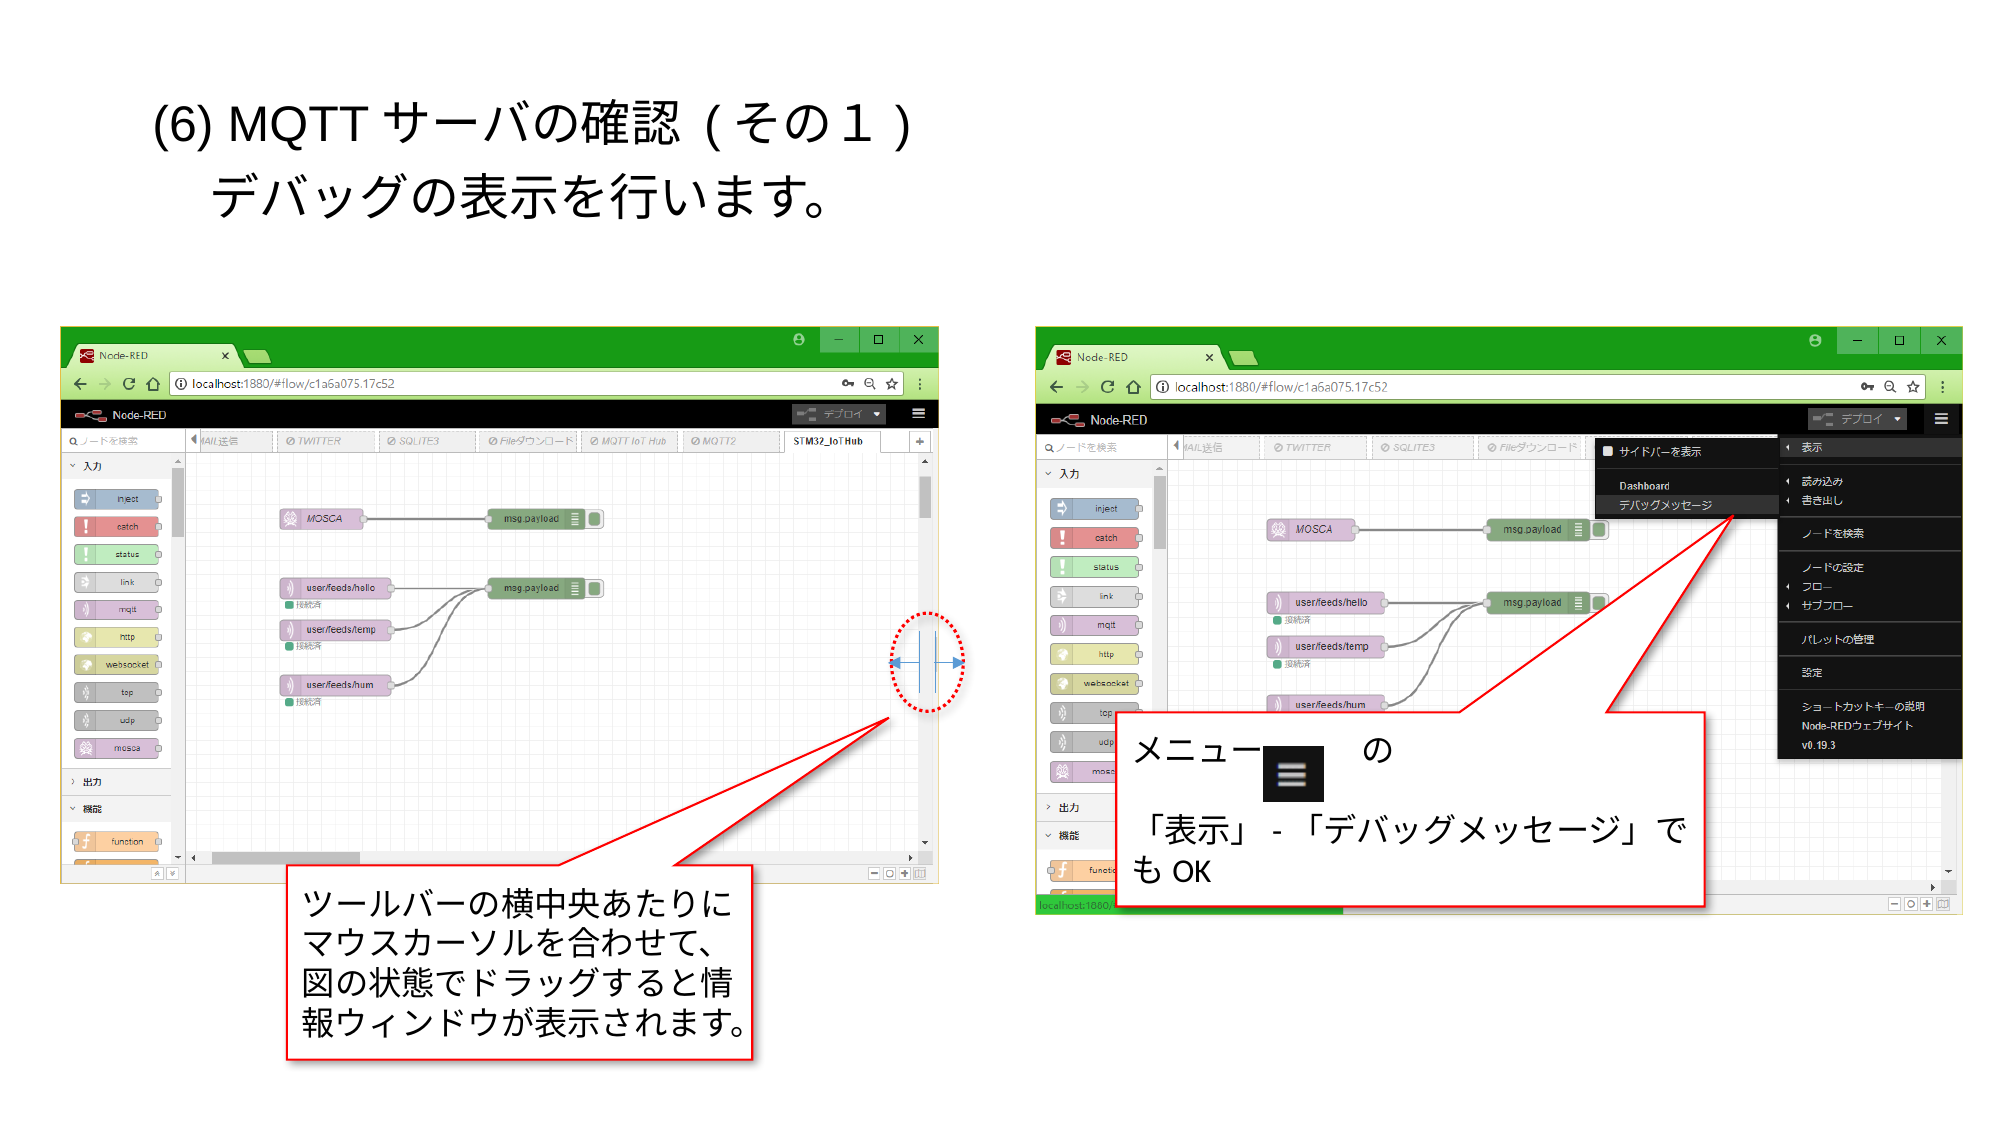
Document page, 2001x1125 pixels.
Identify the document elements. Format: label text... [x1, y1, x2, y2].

picture [1035, 326, 1963, 915]
text_box ツールバーの横中央あたりにマウスカーソルを合わせて、 図の状態でドラッグすると情報ウィンドウが表示されます。 [285, 884, 754, 1061]
text_box [939, 614, 956, 631]
text_box (6) MQTTサーバの確認 (その１) デバッグの表示を行います。 [137, 90, 1963, 981]
text_box [939, 693, 957, 709]
picture [60, 326, 939, 884]
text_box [887, 631, 966, 693]
